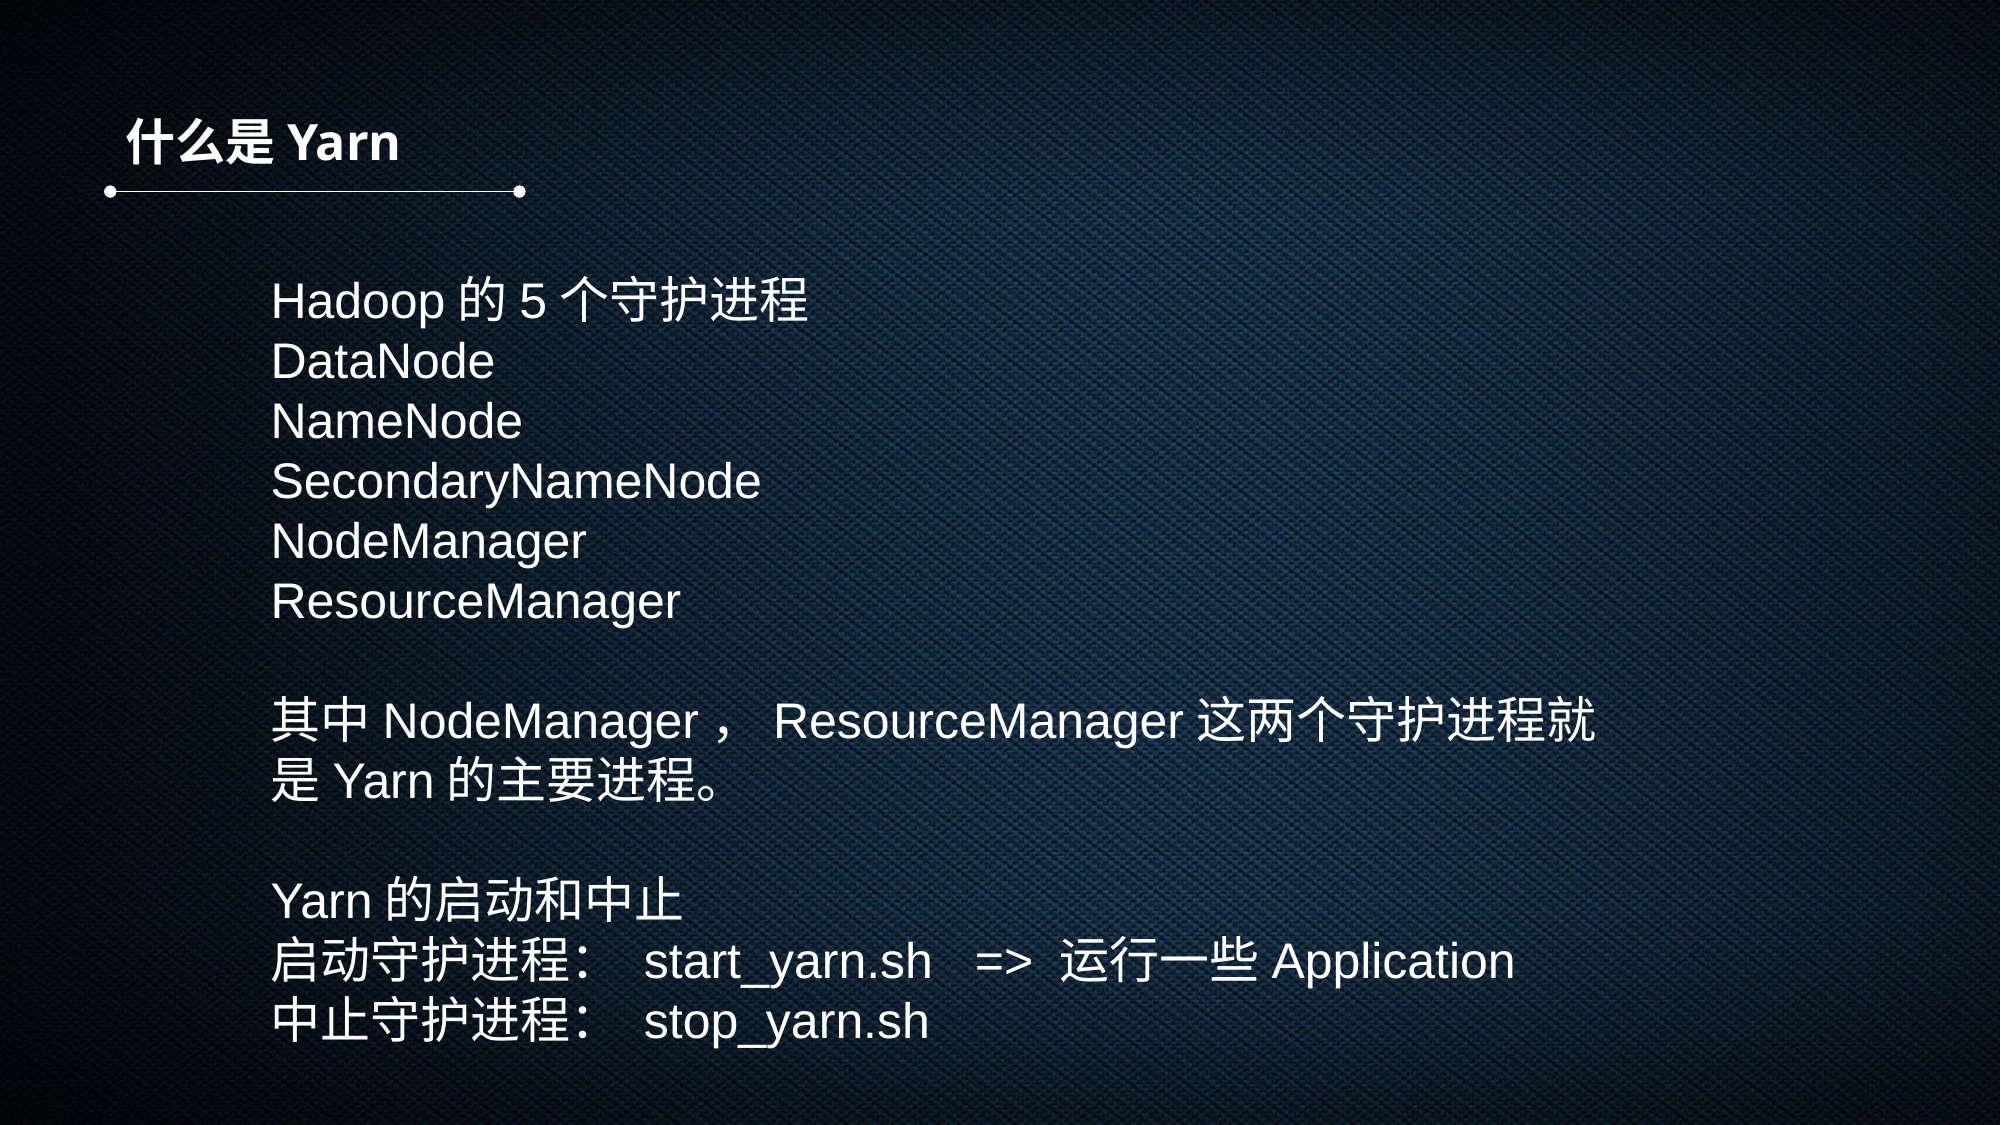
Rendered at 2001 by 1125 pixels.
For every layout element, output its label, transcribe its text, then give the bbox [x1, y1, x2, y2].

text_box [110, 103, 825, 192]
text_box Hadoop的5个守护进程 DataNode NameNode SecondaryNameNode NodeManager ResourceManager 其中NodeManager，ResourceManager这两个守护进程就是Yarn的主要进程。 Yarn的启动和中止 启动守护进程： start_yarn.sh => 运行一些Application 中止守护进程： stop_yarn.sh [255, 261, 1631, 1117]
picture [0, 0, 2000, 1125]
